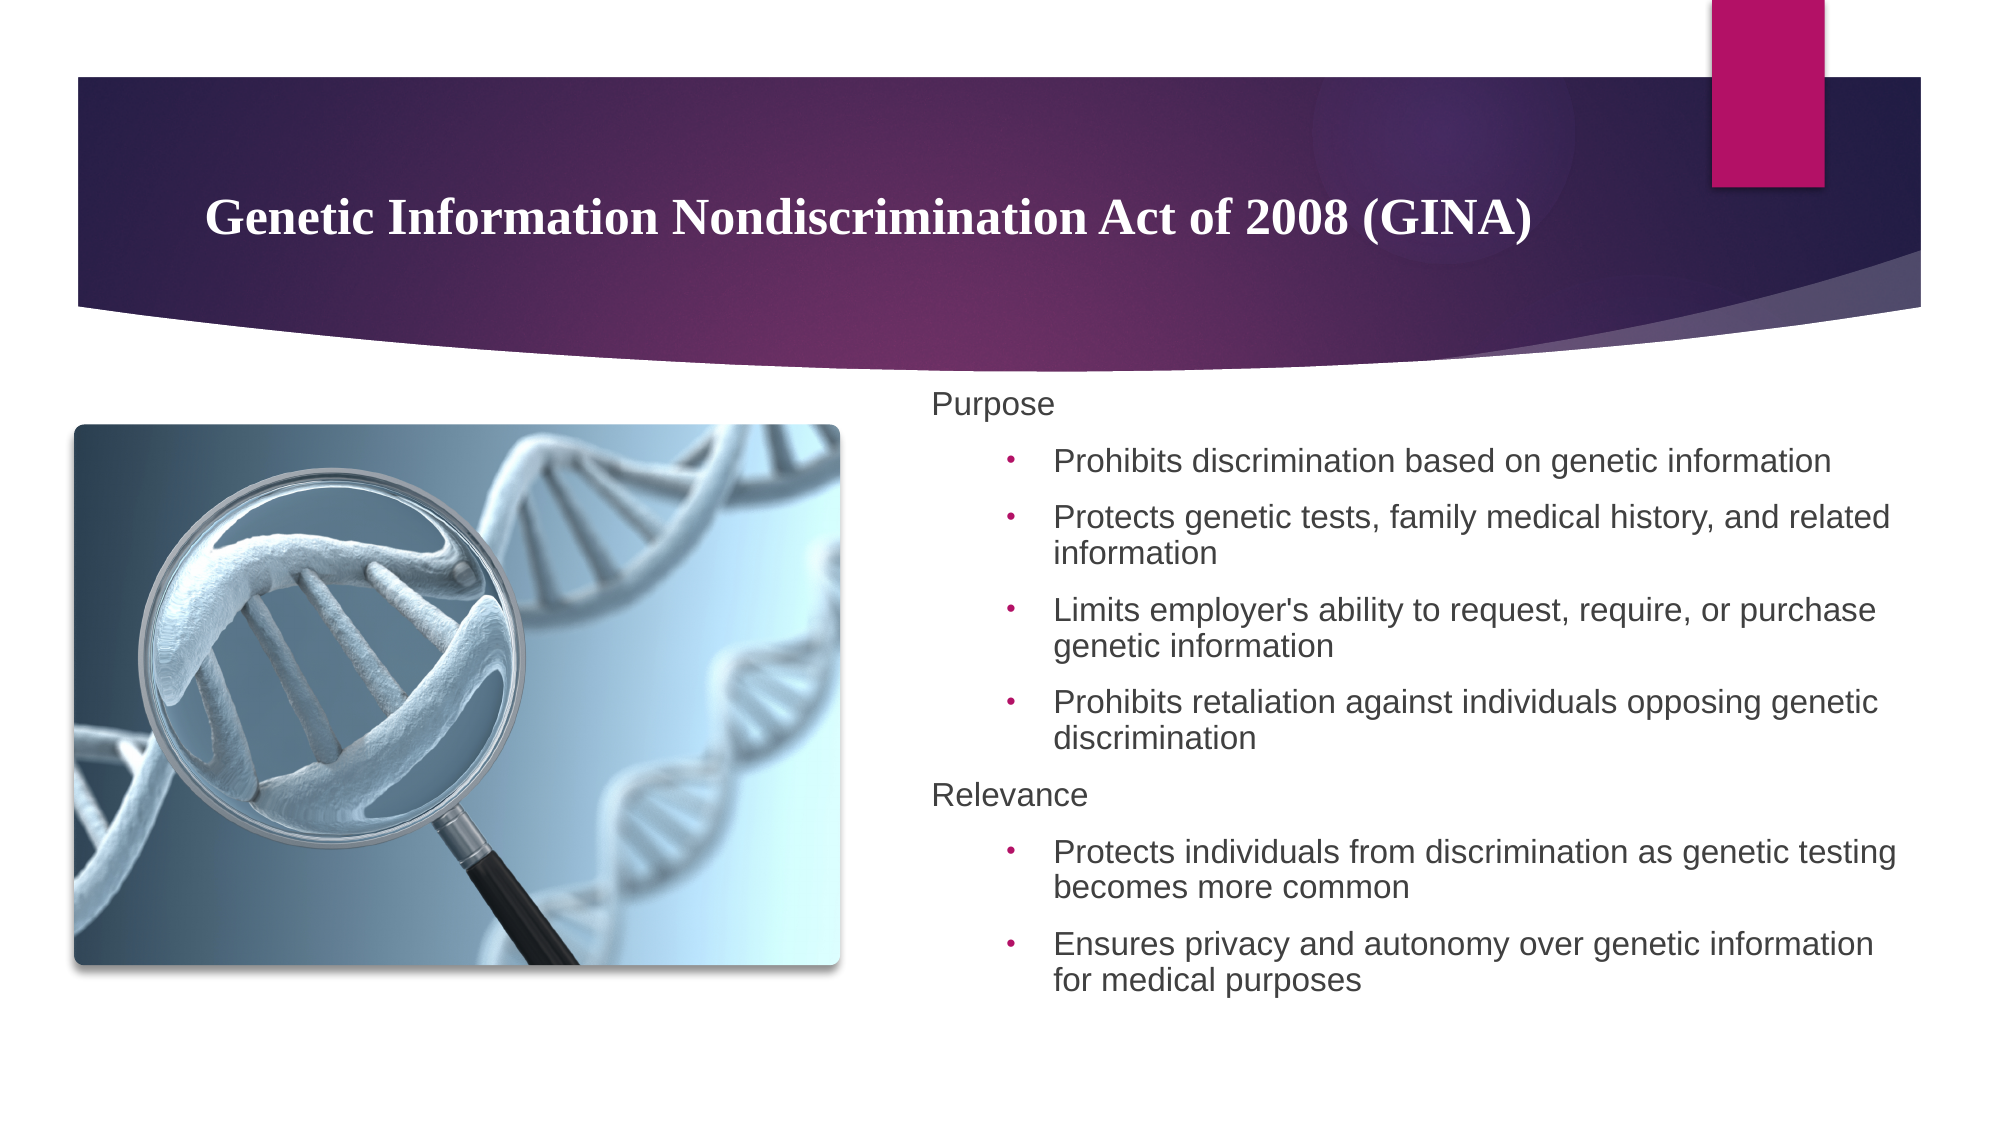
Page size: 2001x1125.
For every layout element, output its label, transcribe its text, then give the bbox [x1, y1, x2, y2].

picture [73, 424, 841, 966]
title Genetic Information Nondiscrimination Act of 2008 (GINA) [189, 159, 1627, 276]
list Purpose Prohibits discrimination based on genetic information Protects genetic tests, family medical history, and related information Limits employer's ability to request, require, or purchase genetic information Prohibits retaliation against individuals opposing genetic discrimination Relevance Protects individuals from discrimination as genetic testing becomes more common Ensures privacy and autonomy over genetic information for medical purposes [916, 370, 1926, 1072]
